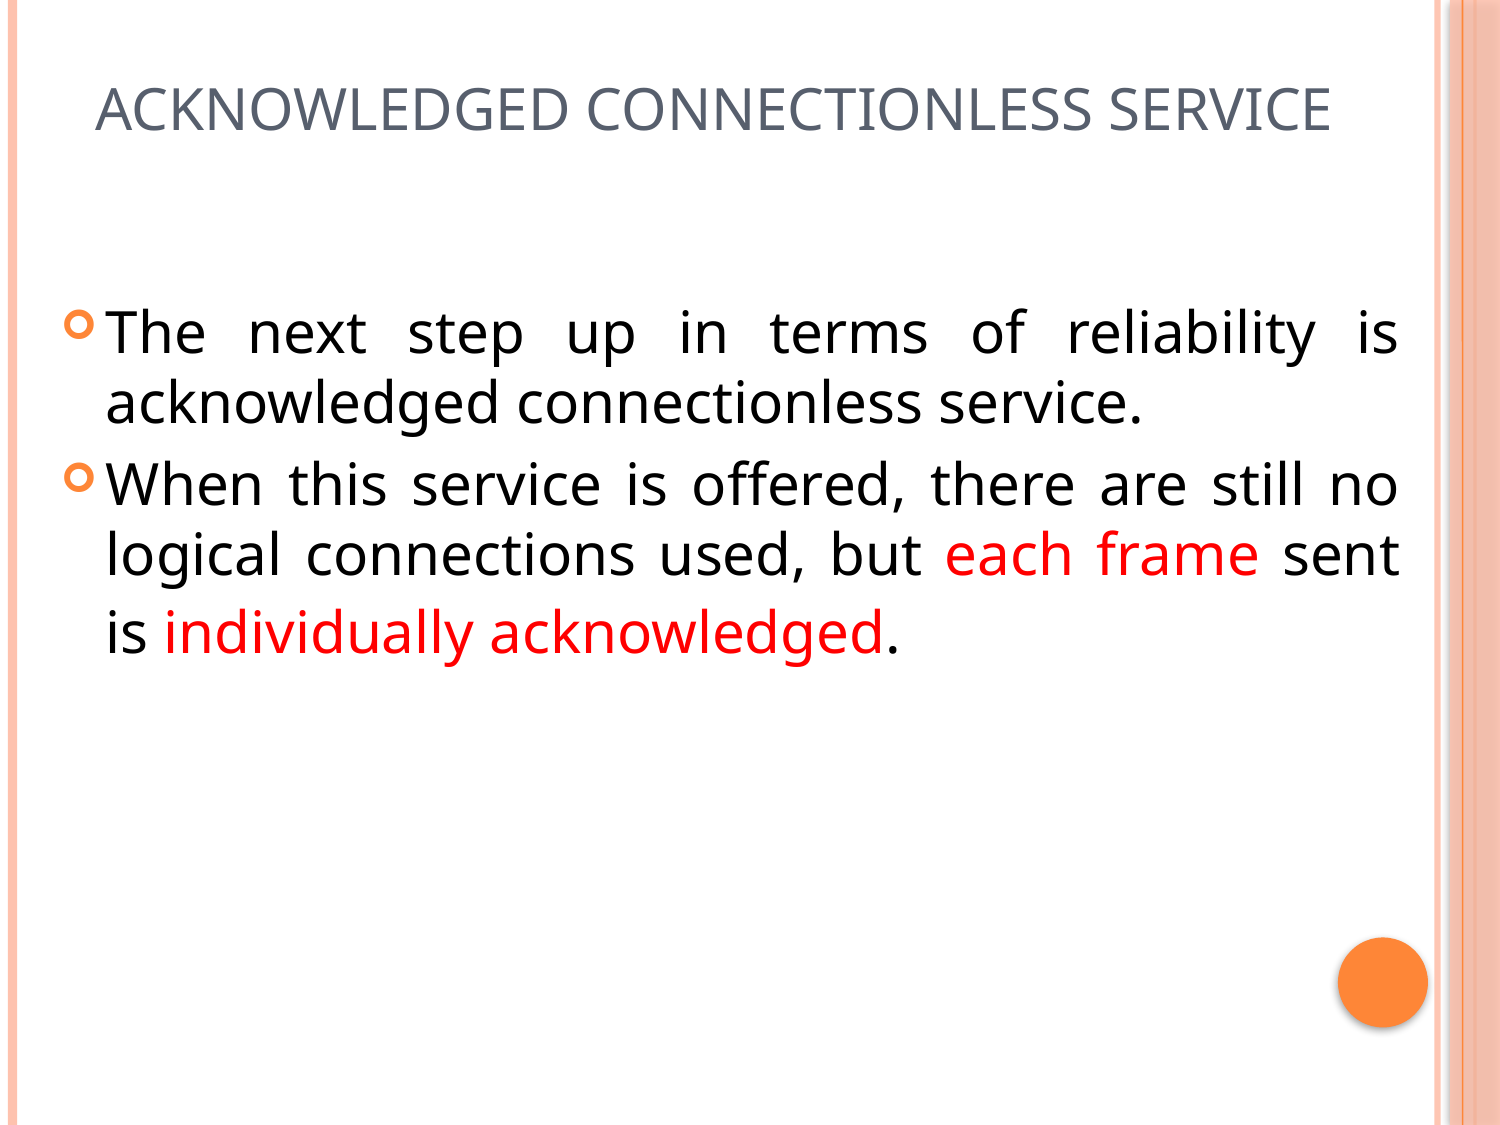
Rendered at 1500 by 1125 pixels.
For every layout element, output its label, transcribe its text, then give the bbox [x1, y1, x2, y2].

title Acknowledged connectionless service [14, 24, 1415, 150]
list The next step up in terms of reliability is acknowledged connectionless service. When this service is offered, there are still no logical connections used, but each frame sent is individually acknowledged. [46, 287, 1415, 975]
